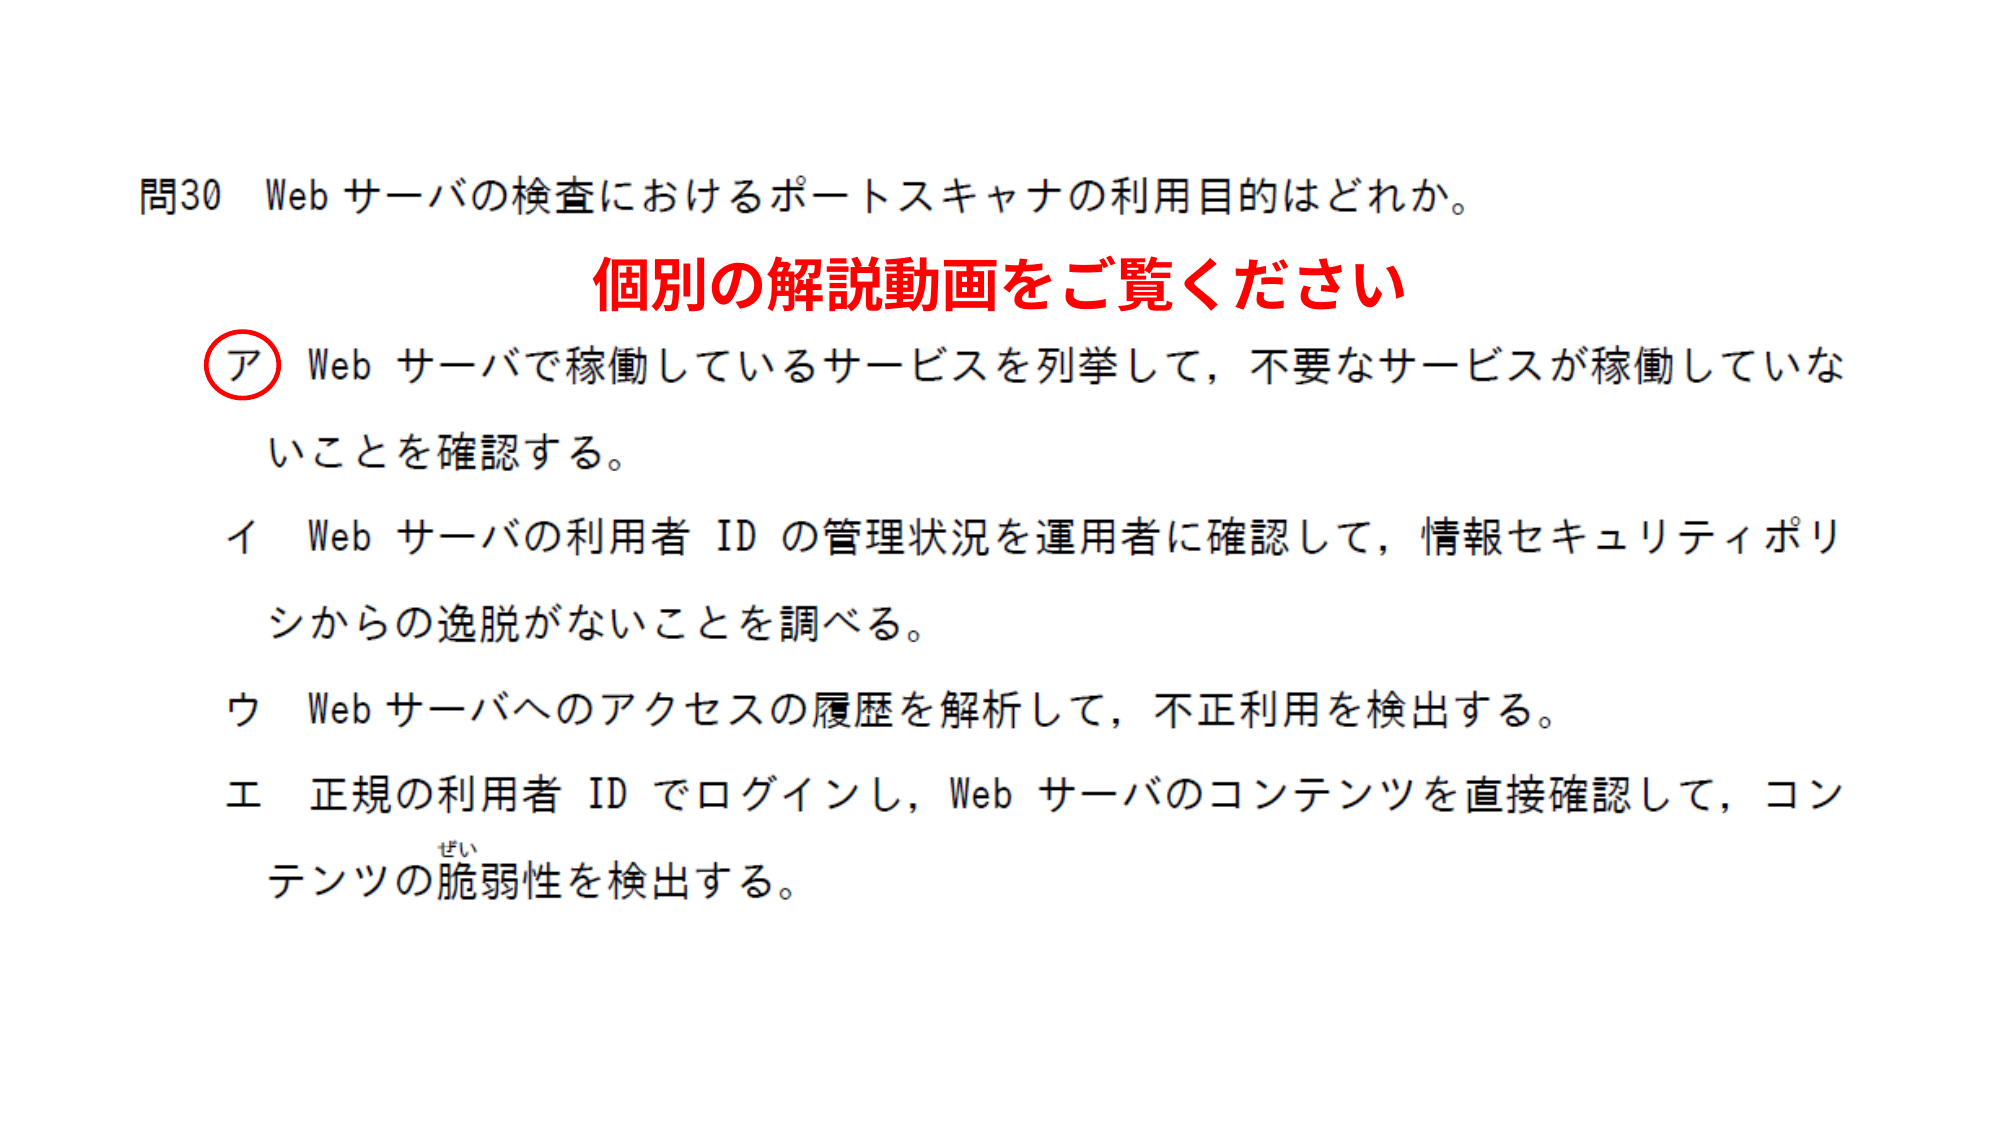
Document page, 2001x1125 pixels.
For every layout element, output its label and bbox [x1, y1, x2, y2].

picture [119, 158, 1881, 921]
